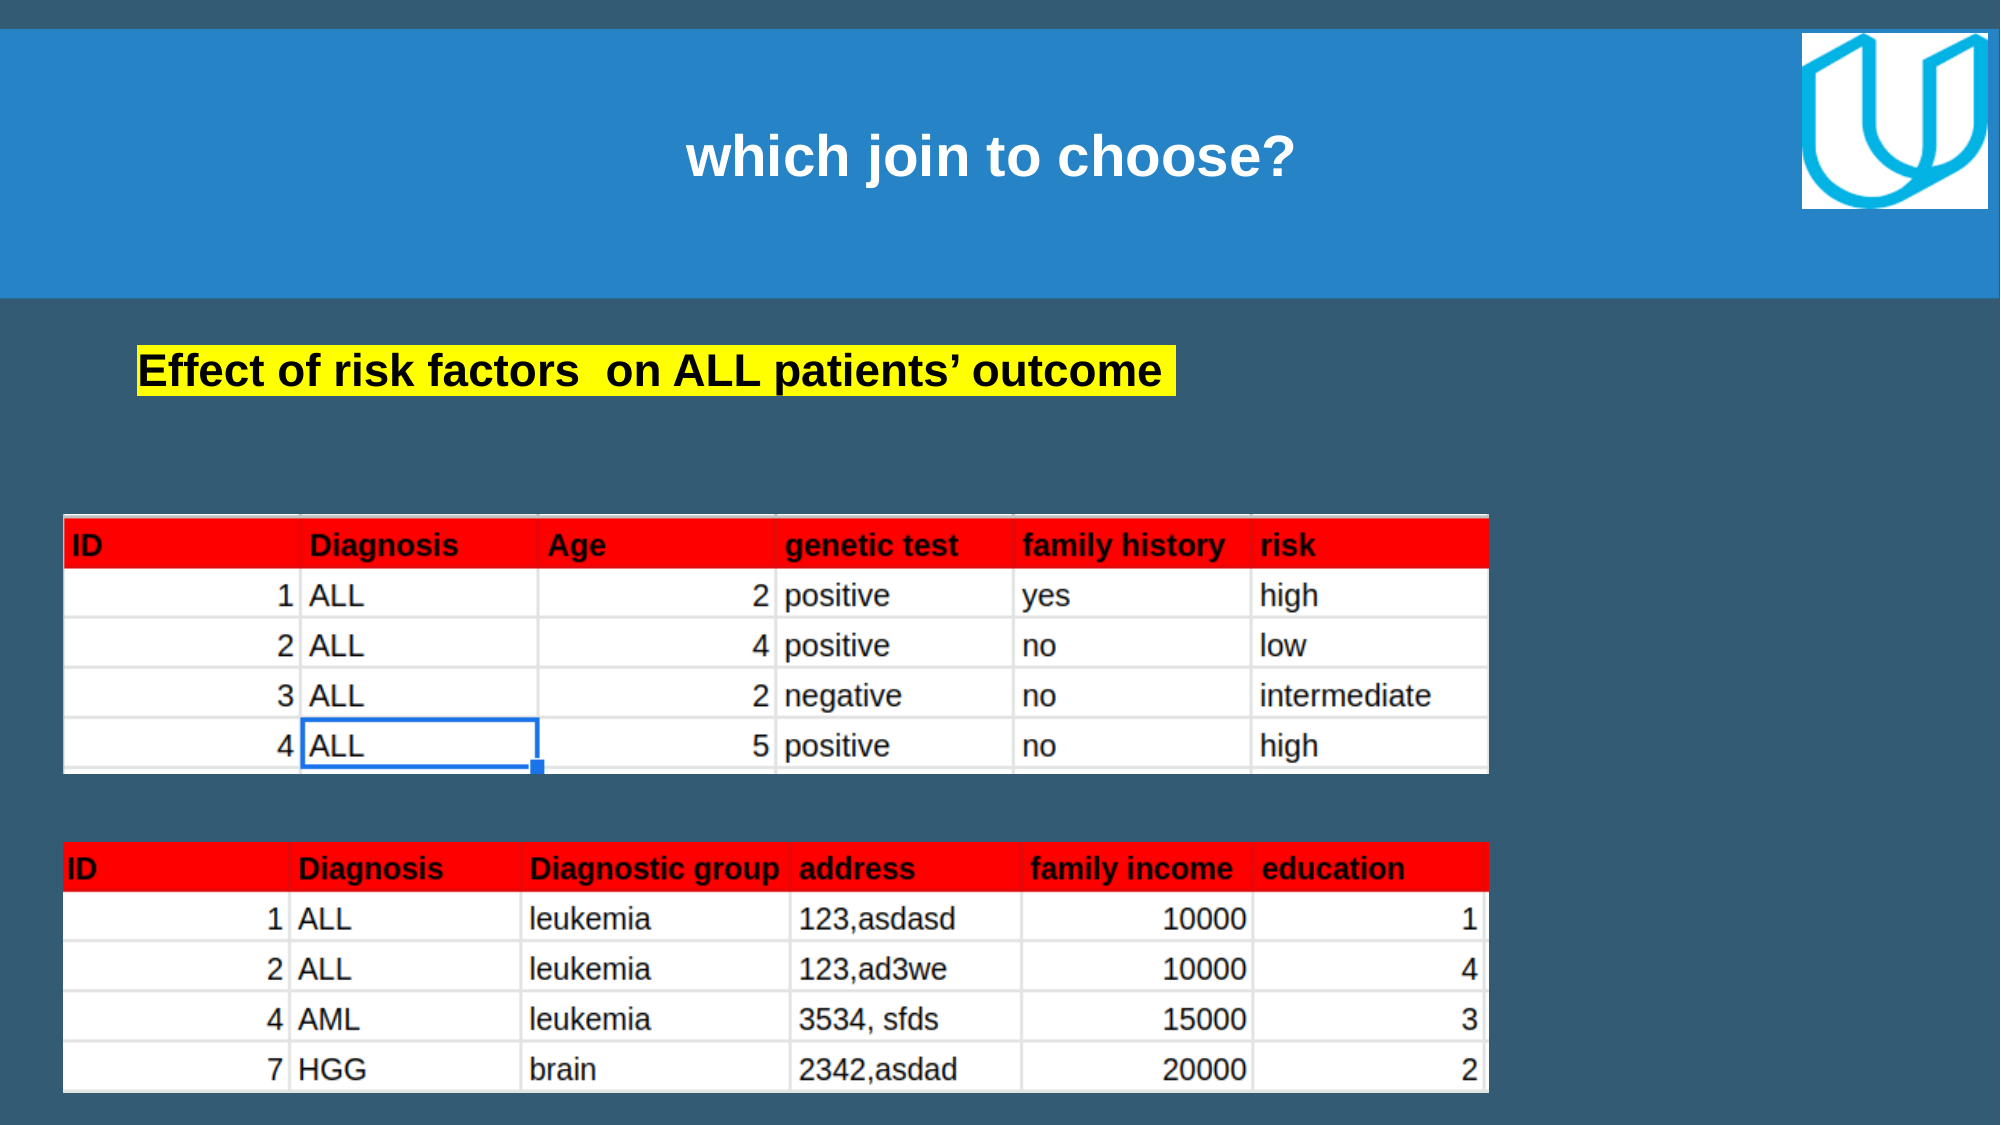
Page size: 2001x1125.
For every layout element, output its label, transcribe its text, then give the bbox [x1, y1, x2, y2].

text_box Effect of risk factors on ALL patients’ outcome [122, 325, 1727, 411]
picture [1802, 33, 1988, 167]
picture [1802, 149, 1866, 209]
picture [1932, 48, 1973, 166]
picture [63, 514, 1489, 774]
picture [1816, 47, 1911, 197]
text_box which join to choose? [197, 103, 1802, 204]
picture [63, 842, 1489, 1093]
picture [1876, 124, 1988, 209]
